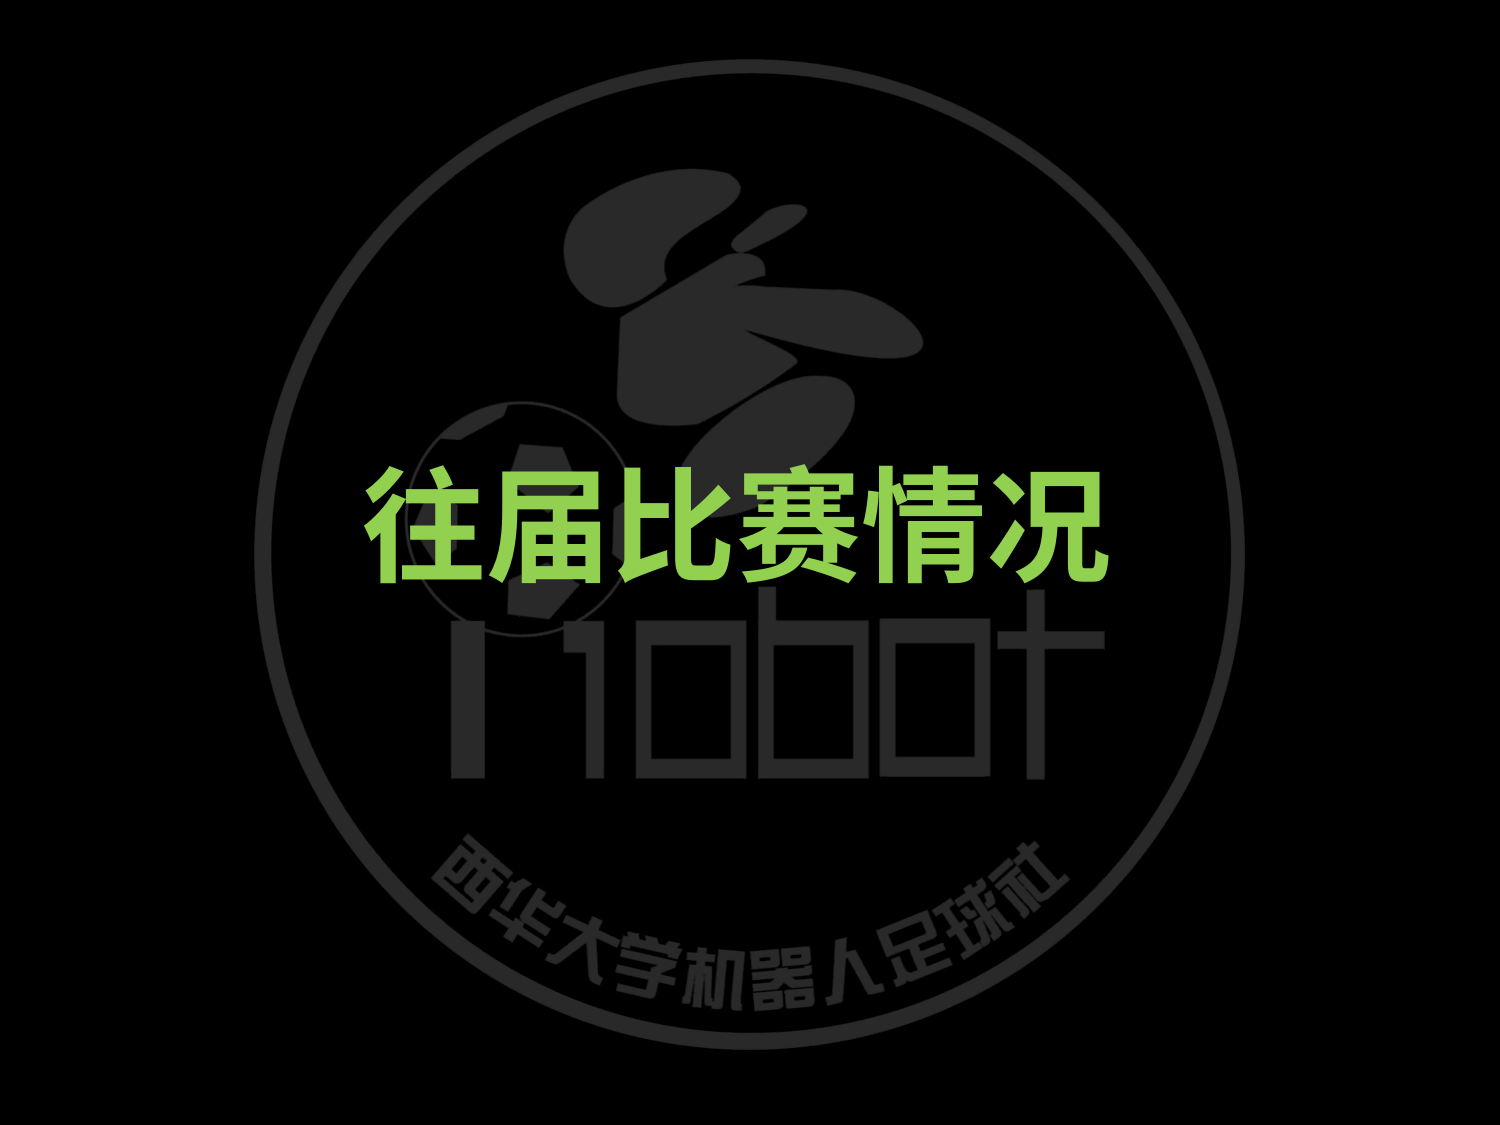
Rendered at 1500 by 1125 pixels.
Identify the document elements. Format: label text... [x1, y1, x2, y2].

title 往届比赛情况 [89, 423, 1384, 641]
picture [254, 59, 1245, 423]
picture [254, 641, 1245, 1050]
